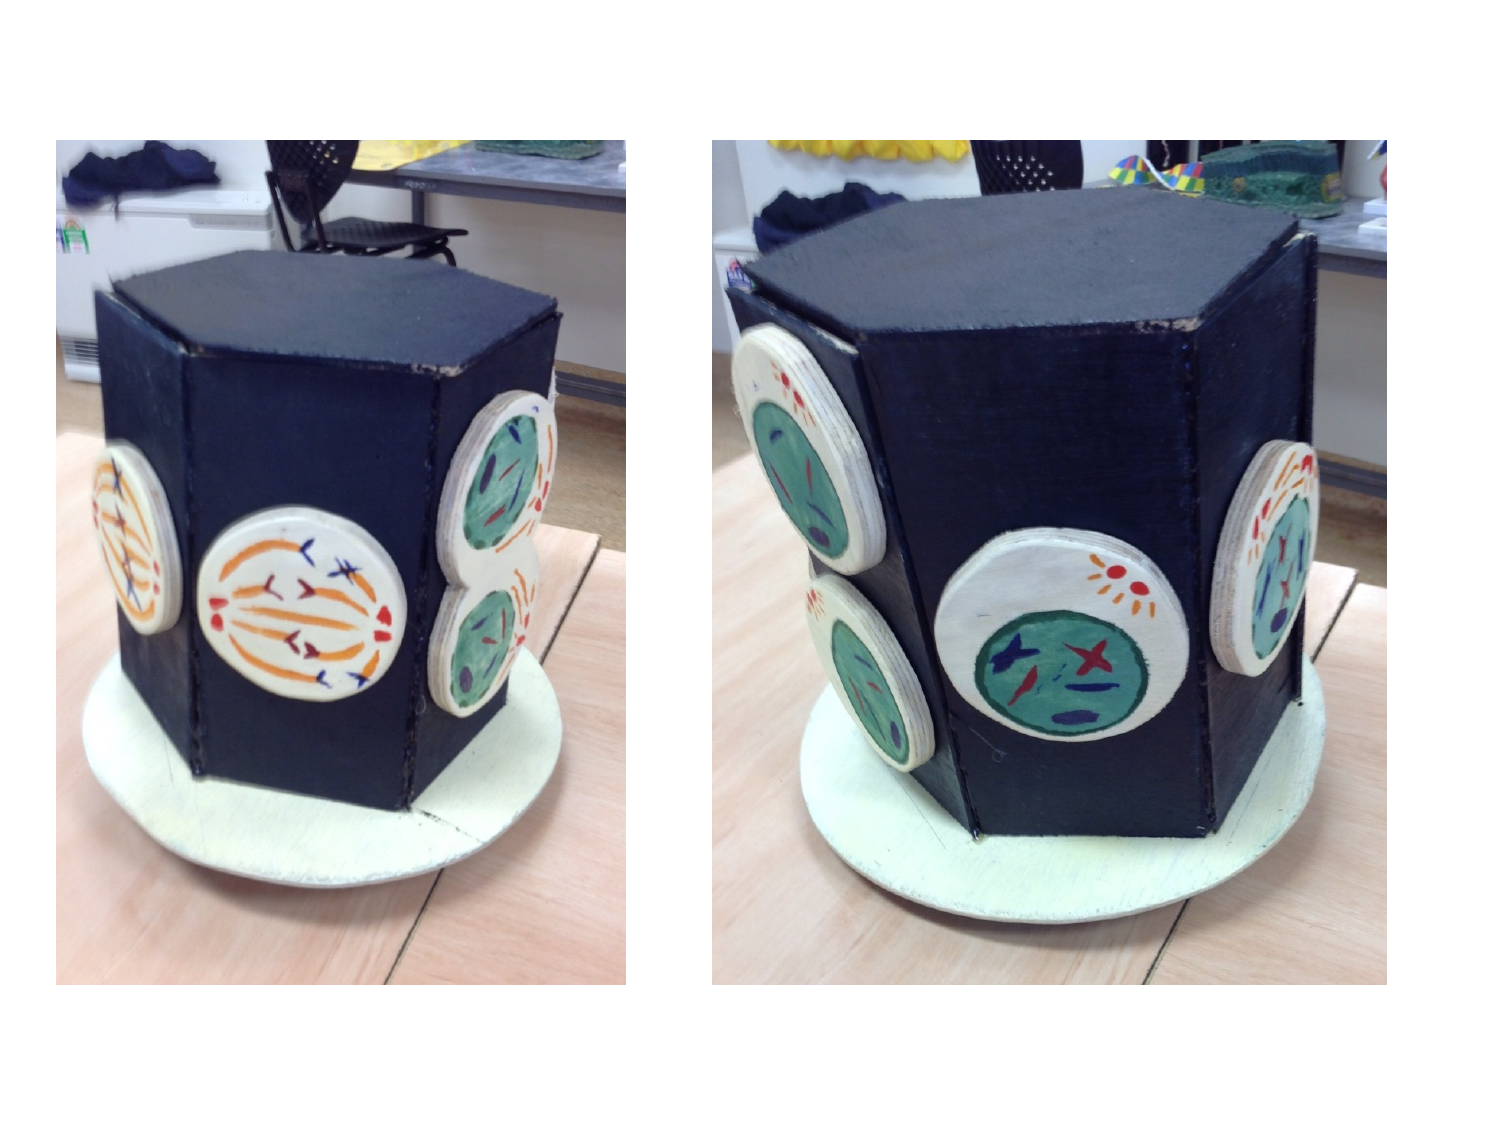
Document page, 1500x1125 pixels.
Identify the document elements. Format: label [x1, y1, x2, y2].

picture [712, 140, 1387, 985]
picture [56, 140, 626, 985]
